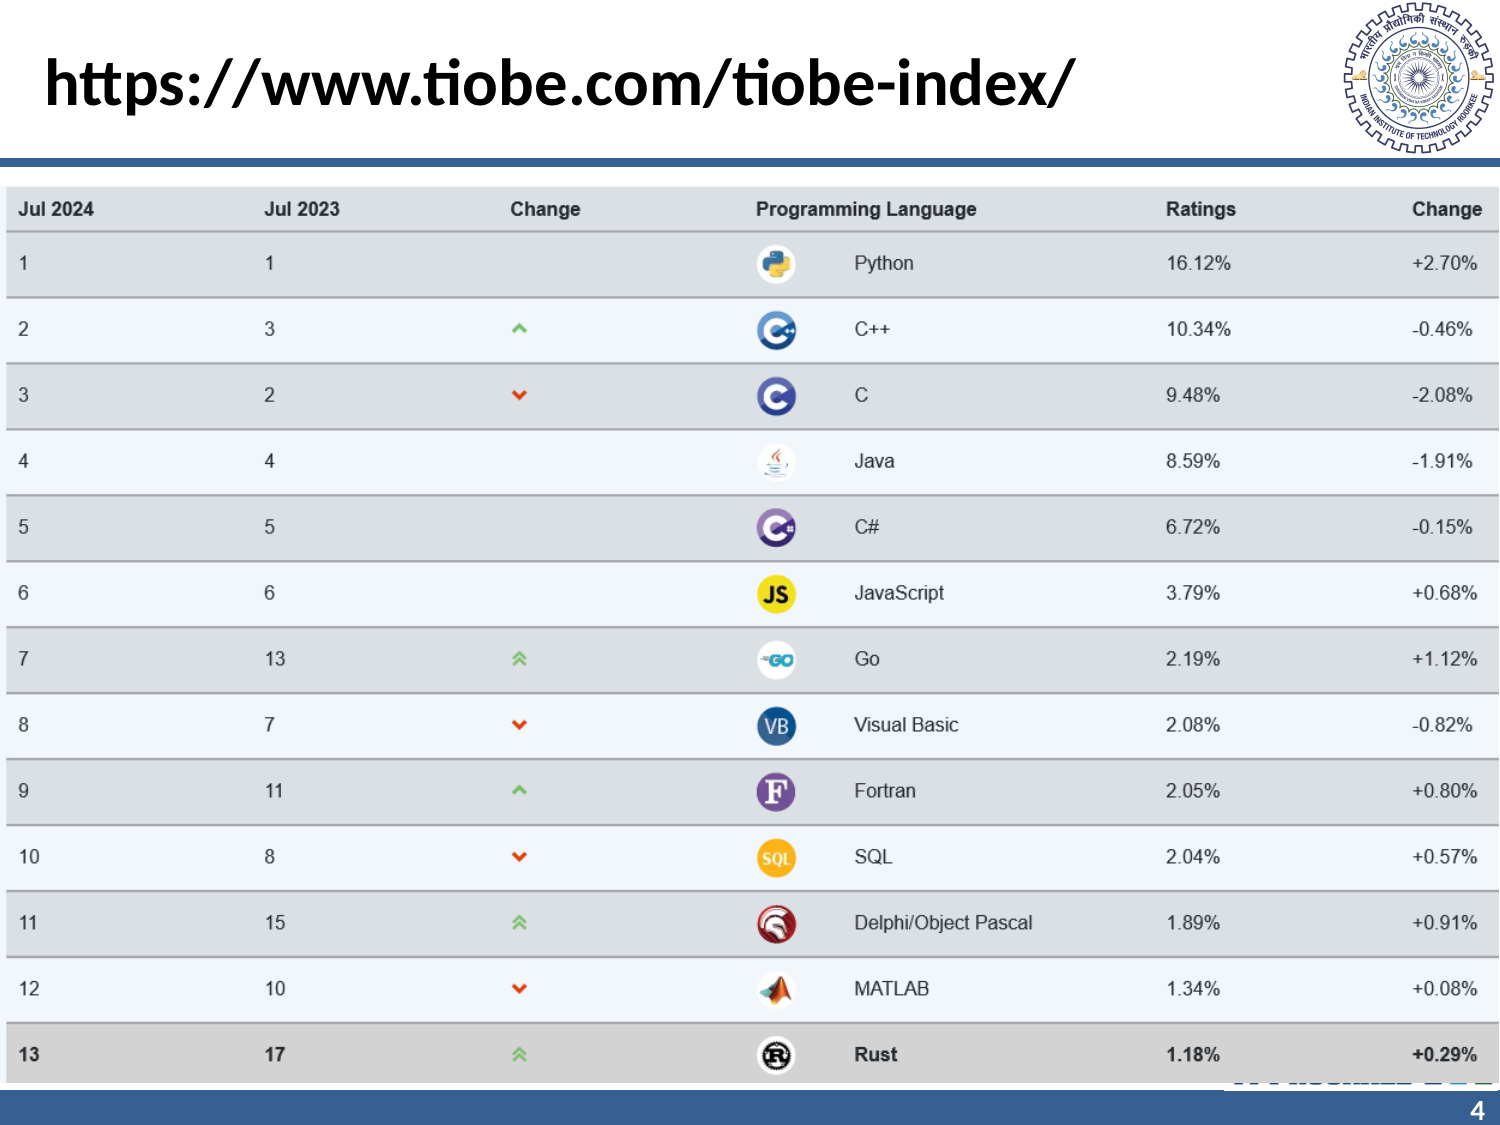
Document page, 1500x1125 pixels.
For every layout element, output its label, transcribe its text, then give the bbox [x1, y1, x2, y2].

title https://www.tiobe.com/tiobe-index/ [29, 33, 1185, 125]
picture [0, 186, 1499, 1091]
picture [1339, 0, 1500, 158]
